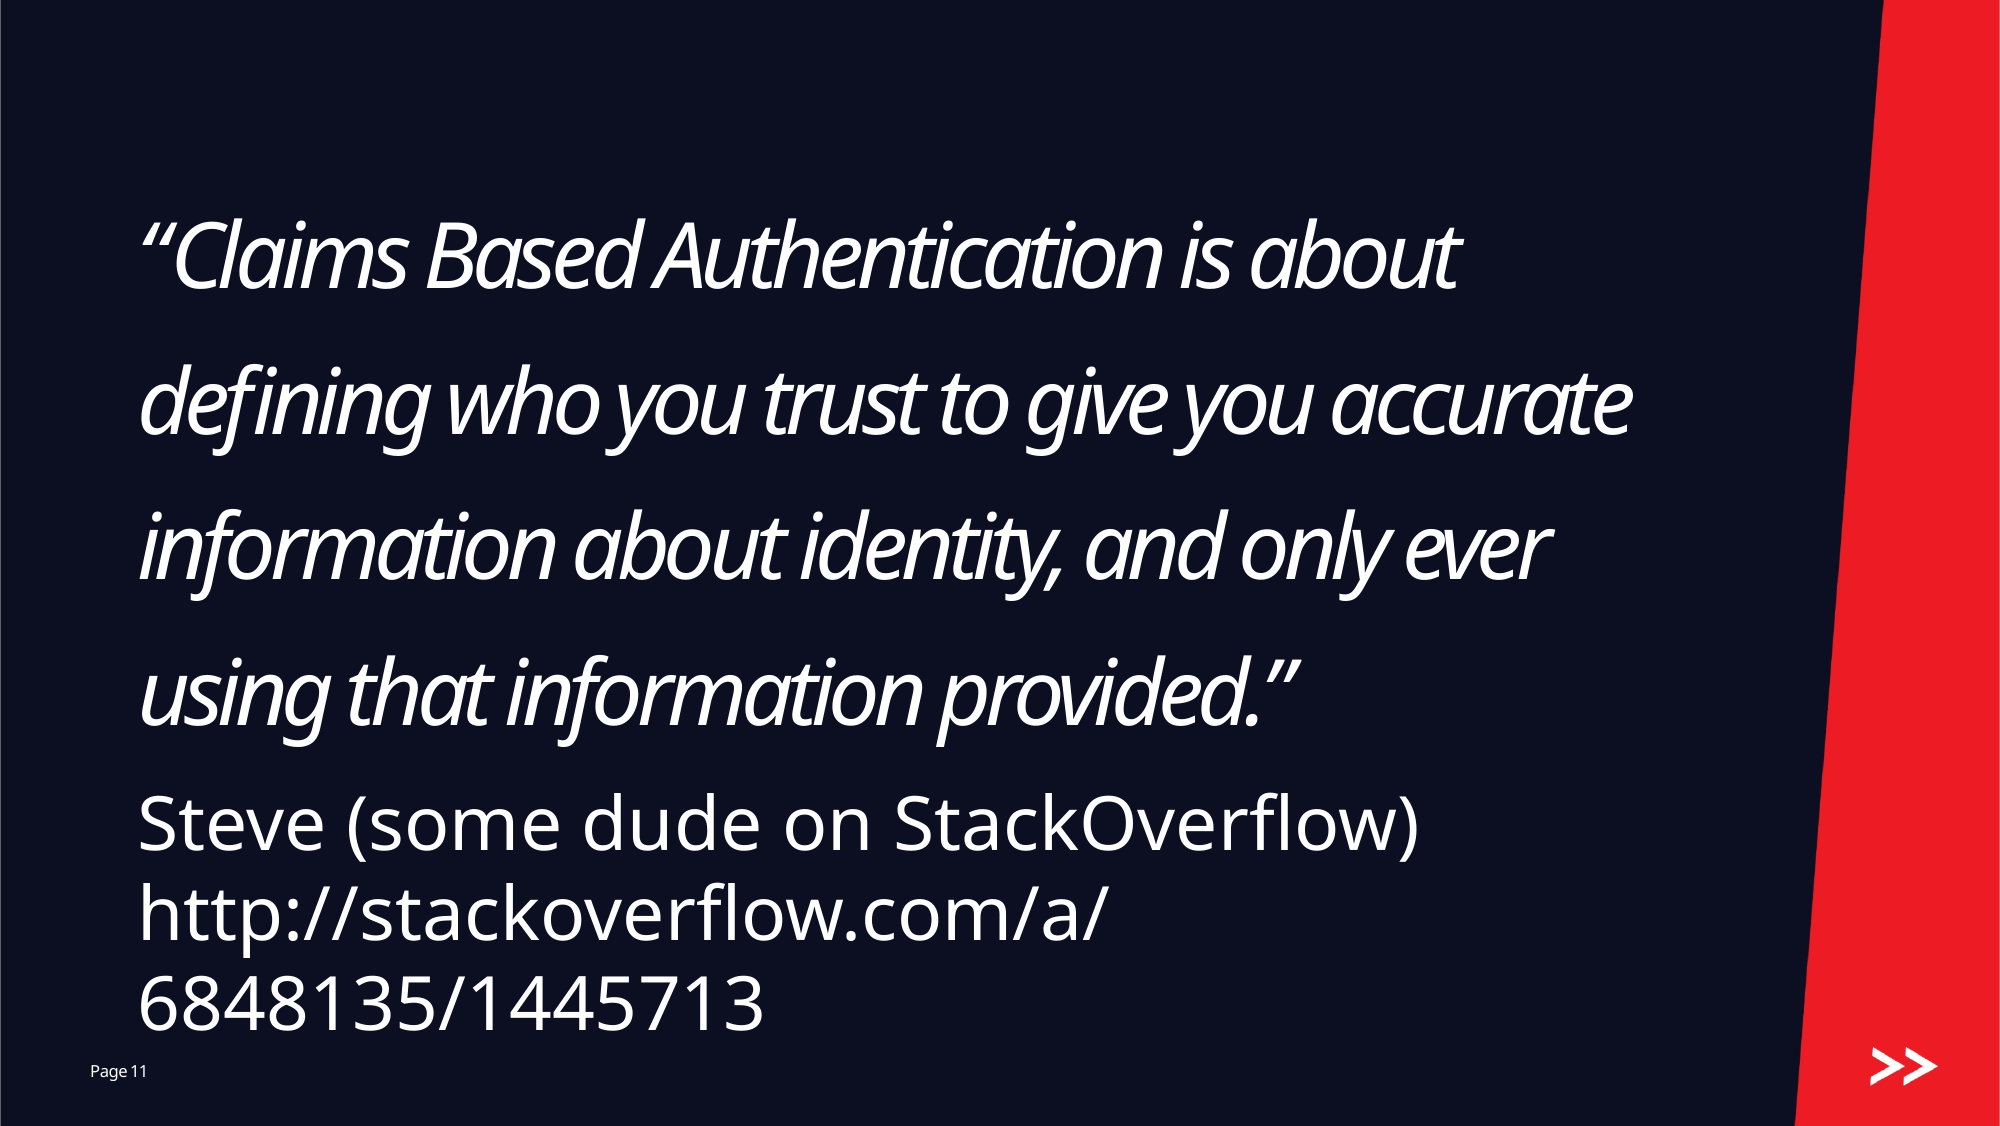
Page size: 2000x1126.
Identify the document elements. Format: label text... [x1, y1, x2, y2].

slide_number 11 [130, 1061, 166, 1113]
picture [0, 0, 2000, 1126]
title “Claims Based Authentication is about defining who you trust to give you accurate information about identity, and only ever using that information provided.” [137, 160, 1697, 775]
subtitle Steve (some dude on StackOverflow) http://stackoverflow.com/a/6848135/1445713 [137, 775, 1697, 941]
